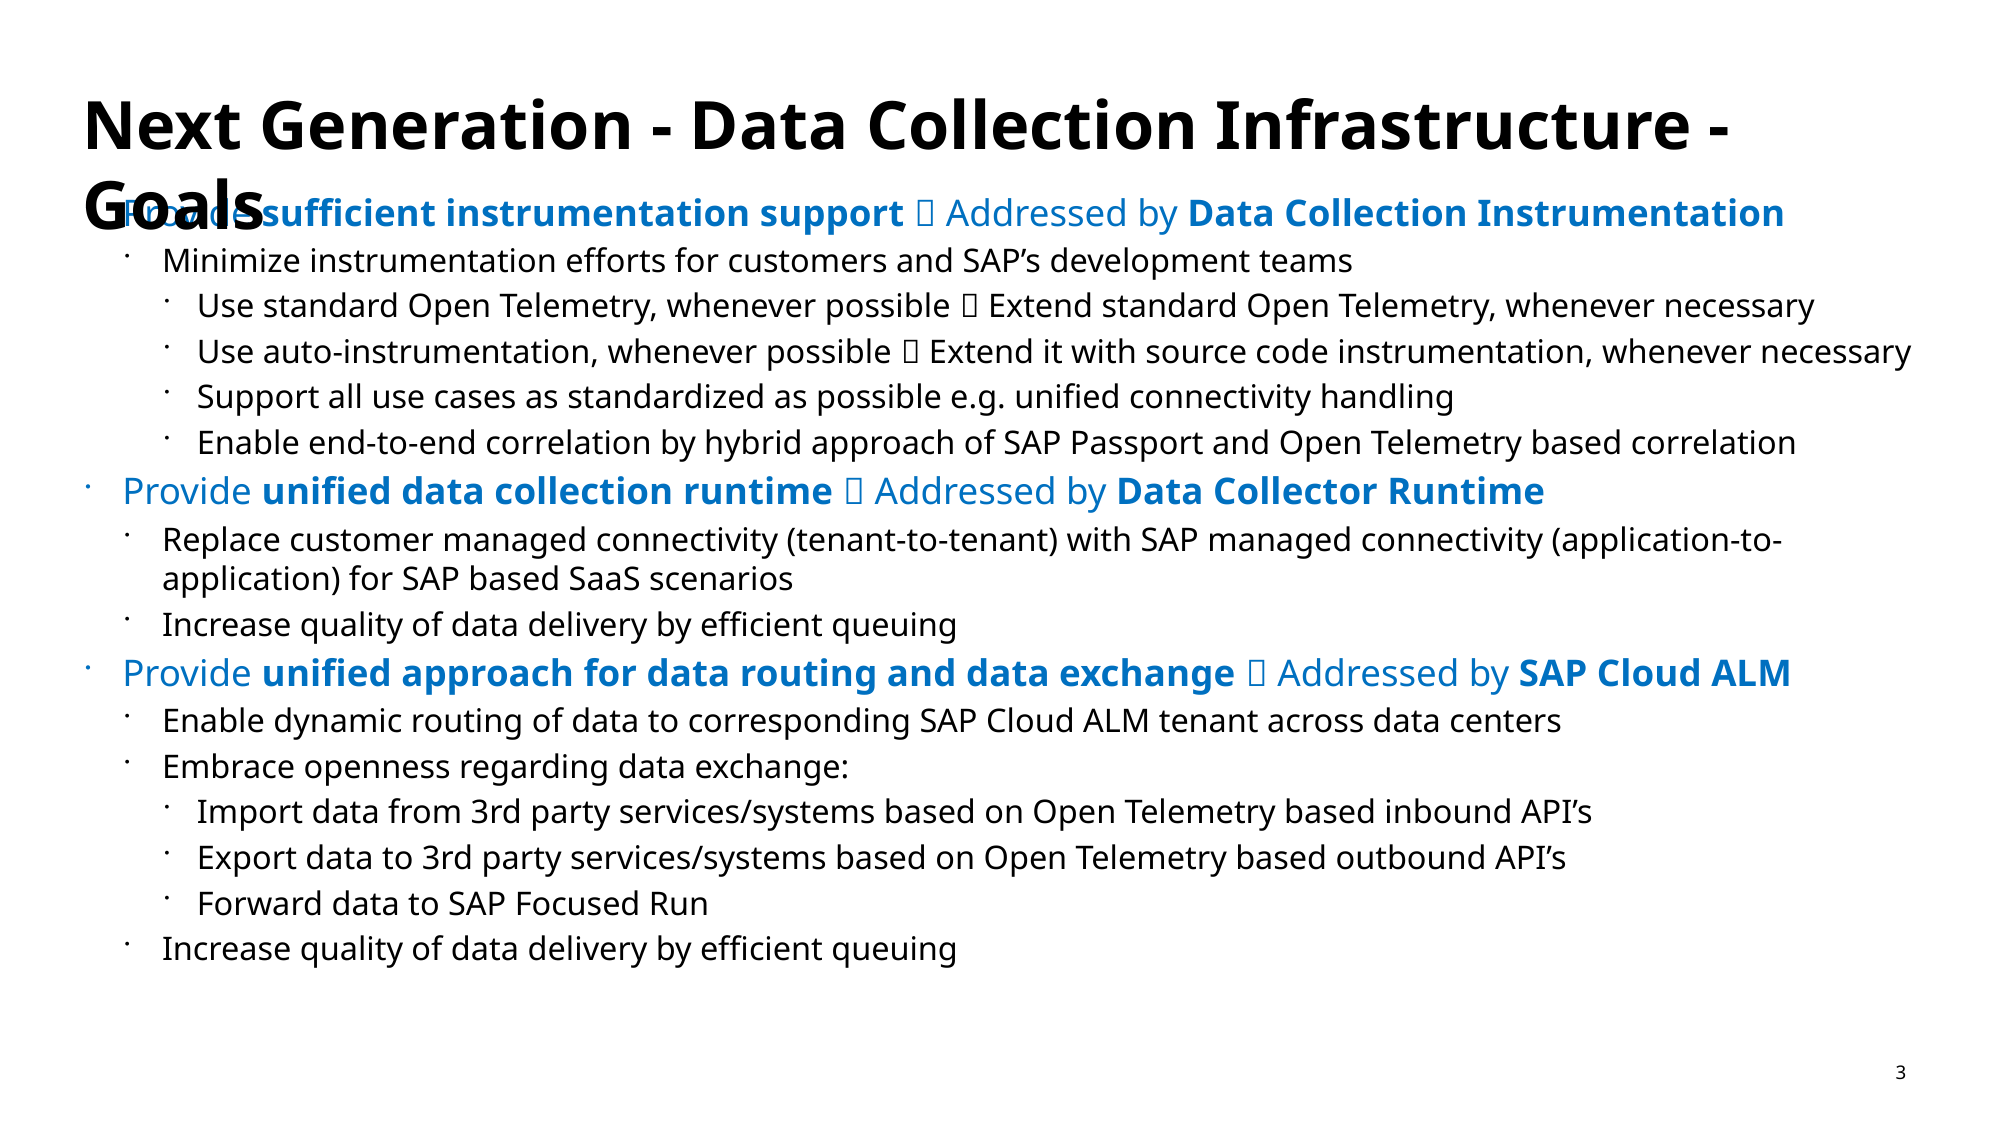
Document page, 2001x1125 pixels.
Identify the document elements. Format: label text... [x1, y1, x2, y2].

list Provide sufficient instrumentation support  Addressed by Data Collection Instrumentation Minimize instrumentation efforts for customers and SAP’s development teams Use standard Open Telemetry, whenever possible  Extend standard Open Telemetry, whenever necessary Use auto-instrumentation, whenever possible  Extend it with source code instrumentation, whenever necessary Support all use cases as standardized as possible e.g. unified connectivity handling Enable end-to-end correlation by hybrid approach of SAP Passport and Open Telemetry based correlation Provide unified data collection runtime  Addressed by Data Collector Runtime Replace customer managed connectivity (tenant-to-tenant) with SAP managed connectivity (application-to-application) for SAP based SaaS scenarios Increase quality of data delivery by efficient queuing Provide unified approach for data routing and data exchange  Addressed by SAP Cloud ALM Enable dynamic routing of data to corresponding SAP Cloud ALM tenant across data centers Embrace openness regarding data exchange: Import data from 3rd party services/systems based on Open Telemetry based inbound API’s Export data to 3rd party services/systems based on Open Telemetry based outbound API’s Forward data to SAP Focused Run Increase quality of data delivery by efficient queuing [82, 189, 1918, 1009]
title Next Generation - Data Collection Infrastructure - Goals [82, 82, 1918, 164]
